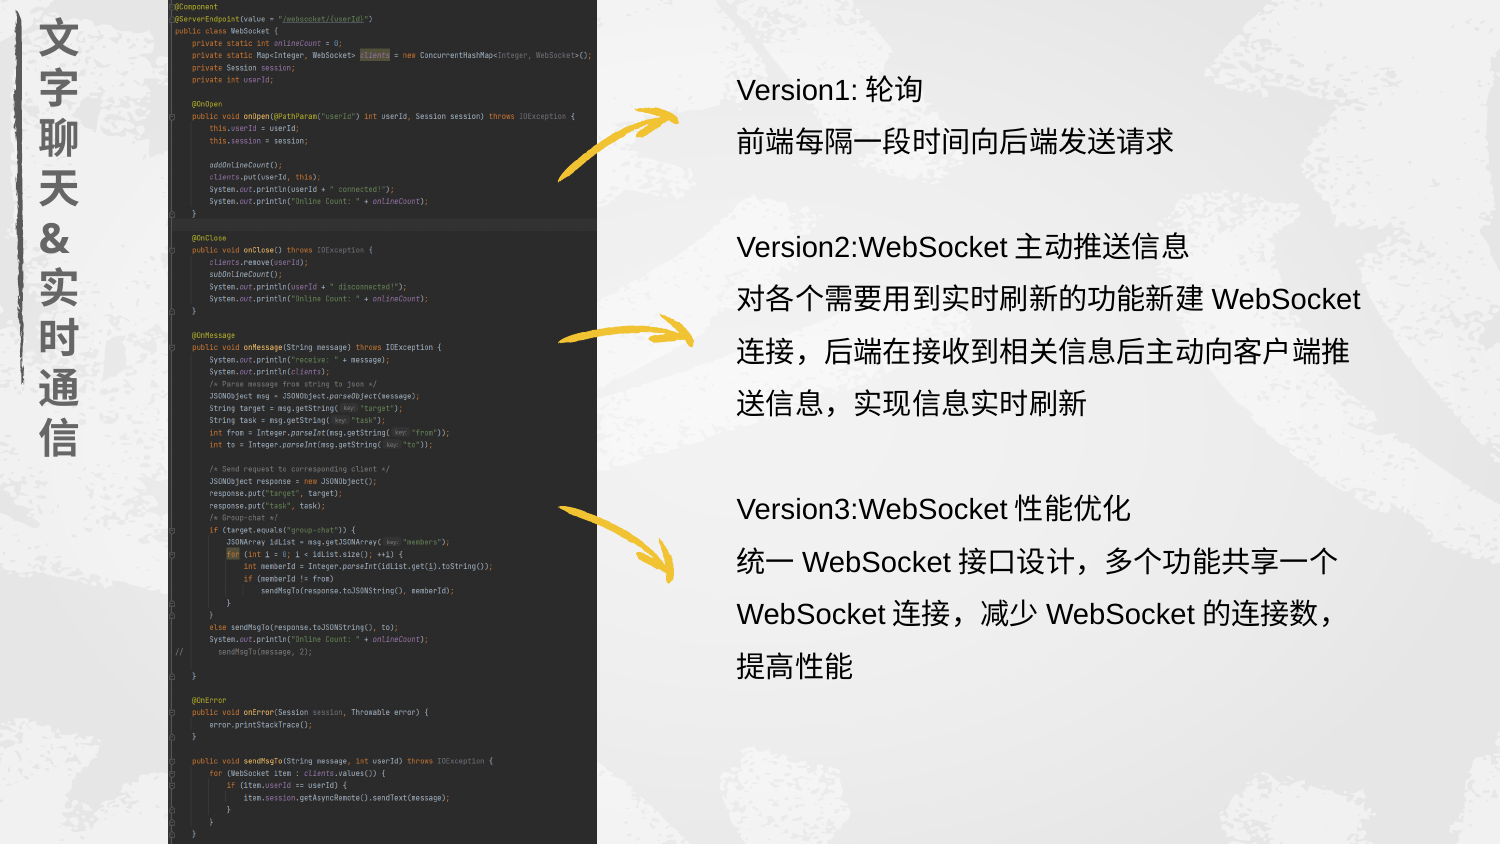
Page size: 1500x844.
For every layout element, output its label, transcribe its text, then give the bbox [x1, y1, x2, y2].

text_box 文字聊天&实 时 通 信 [23, 104, 105, 189]
text_box Version1:轮询 前端每隔一段时间向后端发送请求 Version2:WebSocket主动推送信息 对各个需要用到实时刷新的功能新建WebSocket连接，后端在接收到相关信息后主动向客户端推送信息，实现信息实时刷新 Version3:WebSocket性能优化 统一WebSocket接口设计，多个功能共享一个WebSocket连接，减少WebSocket的连接数，提高性能 [721, 46, 1382, 691]
picture [0, 0, 1500, 844]
text_box [601, 518, 674, 584]
text_box [601, 107, 680, 151]
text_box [0, 190, 163, 202]
text_box [601, 313, 695, 348]
text_box 文字聊天&实 时 通 信 [23, 211, 105, 369]
